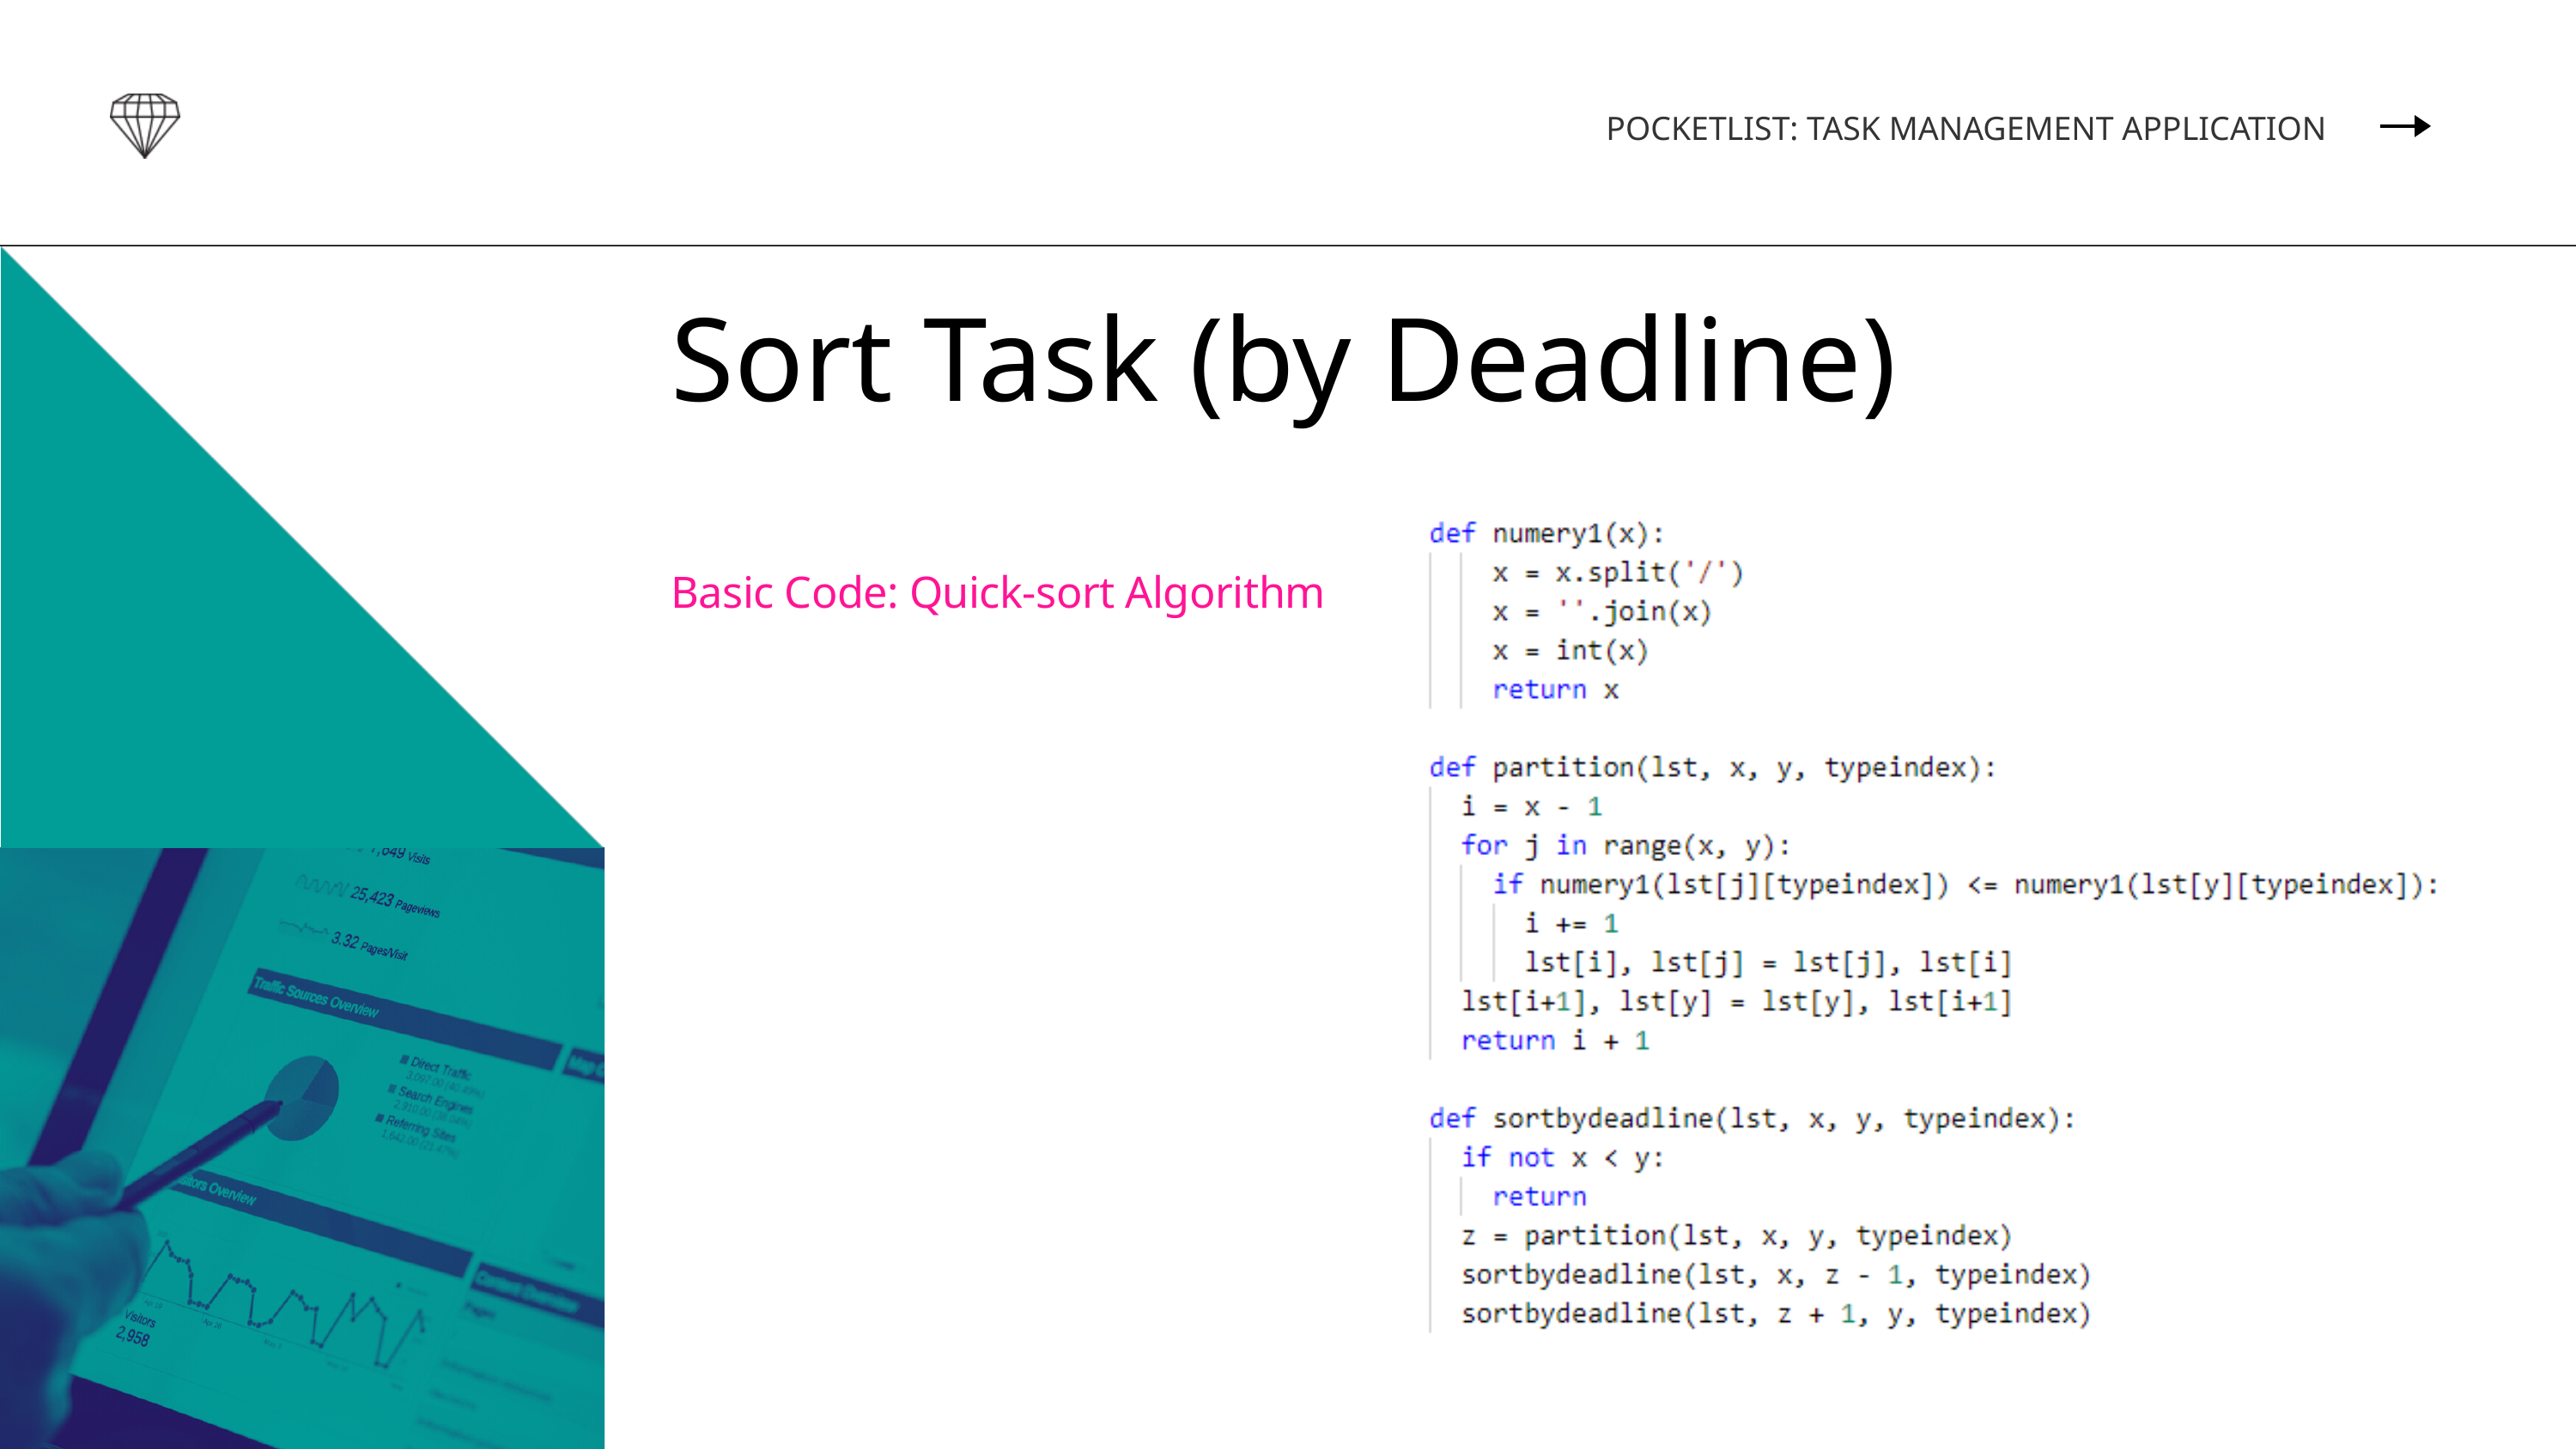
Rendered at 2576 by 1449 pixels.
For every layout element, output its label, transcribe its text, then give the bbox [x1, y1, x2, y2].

picture [1, 246, 604, 849]
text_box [0, 853, 605, 1449]
picture [1403, 504, 2521, 1369]
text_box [671, 297, 1911, 613]
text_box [2379, 114, 2432, 138]
picture [109, 93, 180, 159]
text_box POCKETLIST: TASK MANAGEMENT APPLICATION [1547, 99, 2327, 148]
